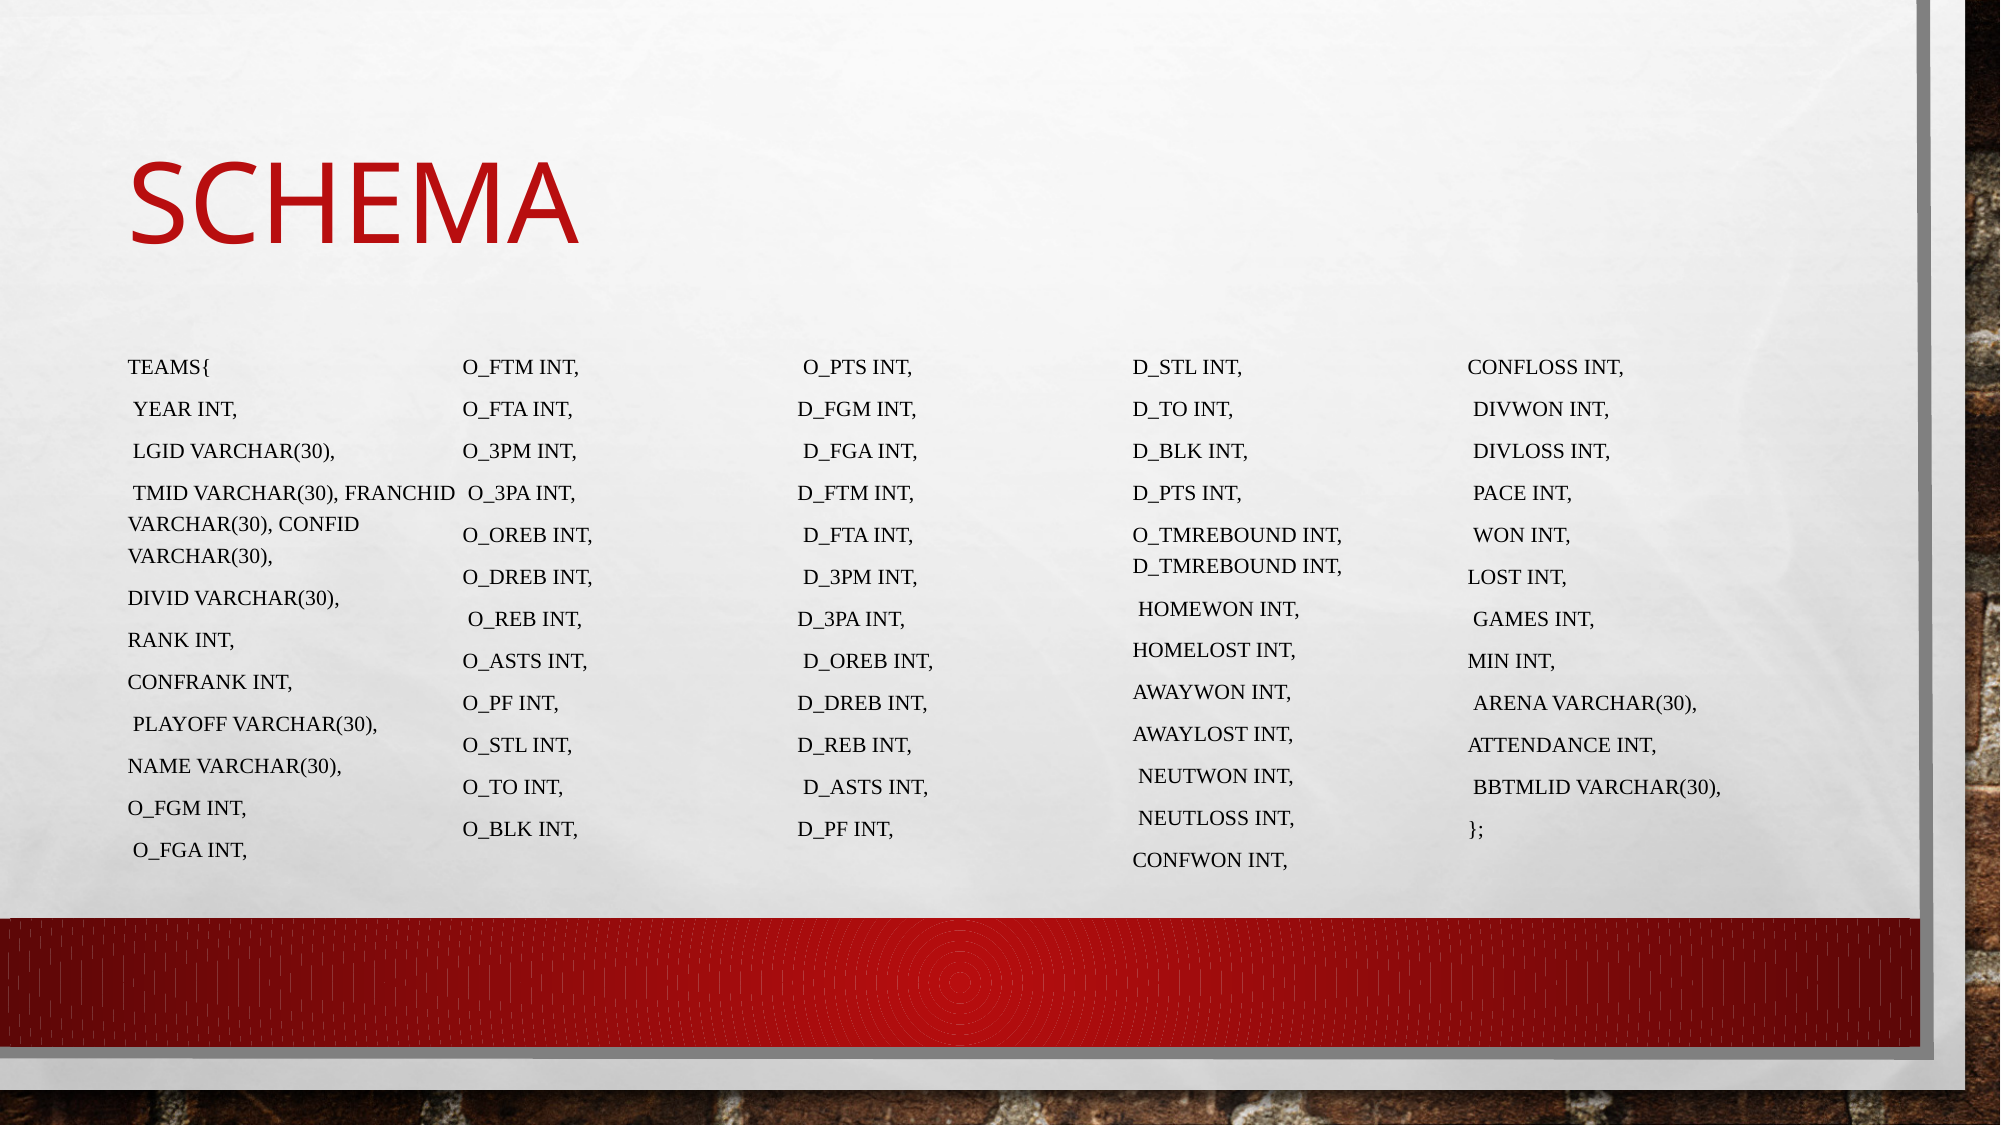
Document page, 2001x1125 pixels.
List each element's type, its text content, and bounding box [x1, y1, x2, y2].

title schema [112, 112, 1818, 302]
picture [0, 0, 2000, 1125]
list teams{ year INT, lgID VARCHAR(30), tmID VARCHAR(30), franchID VARCHAR(30), confID VARCHAR(30), divID VARCHAR(30), rank INT, confRank INT, playoff VARCHAR(30), name VARCHAR(30), o_fgm INT, o_fga INT, o_ftm INT, o_fta INT, o_3pm INT, o_3pa INT, o_oreb INT, o_dreb INT, o_reb INT, o_asts INT, o_pf INT, o_stl INT, o_to INT, o_blk INT, o_pts INT, d_fgm INT, d_fga INT, d_ftm INT, d_fta INT, d_3pm INT, d_3pa INT, d_oreb INT, d_dreb INT, d_reb INT, d_asts INT, d_pf INT, d_stl INT, d_to INT, d_blk INT, d_pts INT, o_tmRebound INT, d_tmRebound INT, homeWon INT, homeLost INT, awayWon INT, awayLost INT, neutwon INT, neutloss INT, confWon INT, confLoss INT, divWon INT, divLoss INT, pace INT, won INT, lost INT, games INT, min INT, arena VARCHAR(30), attendance INT, bbtmLID VARCHAR(30), }; [112, 338, 1818, 882]
